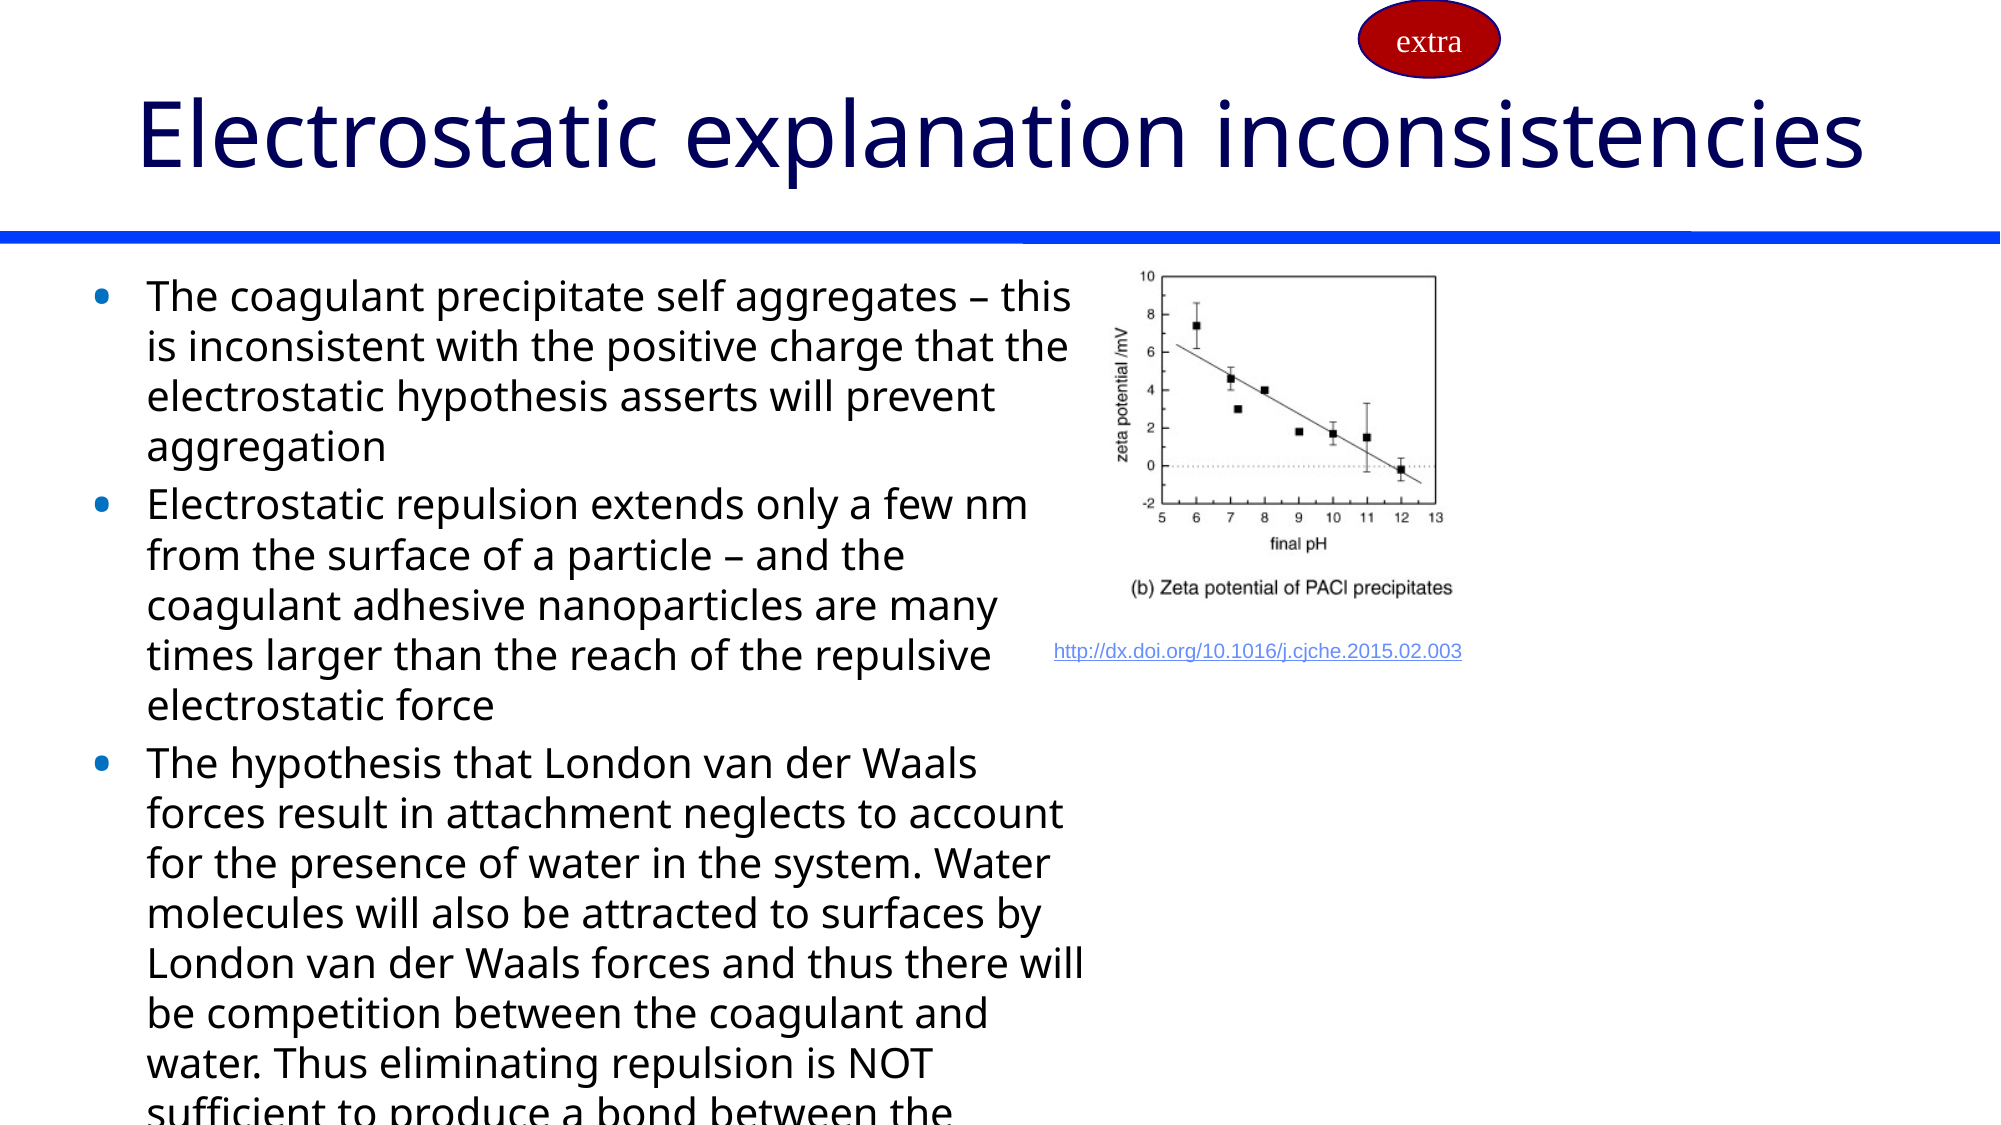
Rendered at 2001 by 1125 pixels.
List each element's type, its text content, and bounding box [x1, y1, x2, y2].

text_box extra [1358, 0, 1501, 78]
picture [1109, 267, 1460, 601]
text_box http://dx.doi.org/10.1016/j.cjche.2015.02.003 [1038, 630, 1500, 672]
list The coagulant precipitate self aggregates – this is inconsistent with the positive charge that the electrostatic hypothesis asserts will prevent aggregation Electrostatic repulsion extends only a few nm from the surface of a particle – and the coagulant adhesive nanoparticles are many times larger than the reach of the repulsive electrostatic force The hypothesis that London van der Waals forces result in attachment neglects to account for the presence of water in the system. Water molecules will also be attracted to surfaces by London van der Waals forces and thus there will be competition between the coagulant and water. Thus eliminating repulsion is NOT sufficient to produce a bond between the particles. (see hydration repulsion, page 21) [74, 262, 1122, 1006]
title Electrostatic explanation inconsistencies [75, 37, 1930, 225]
